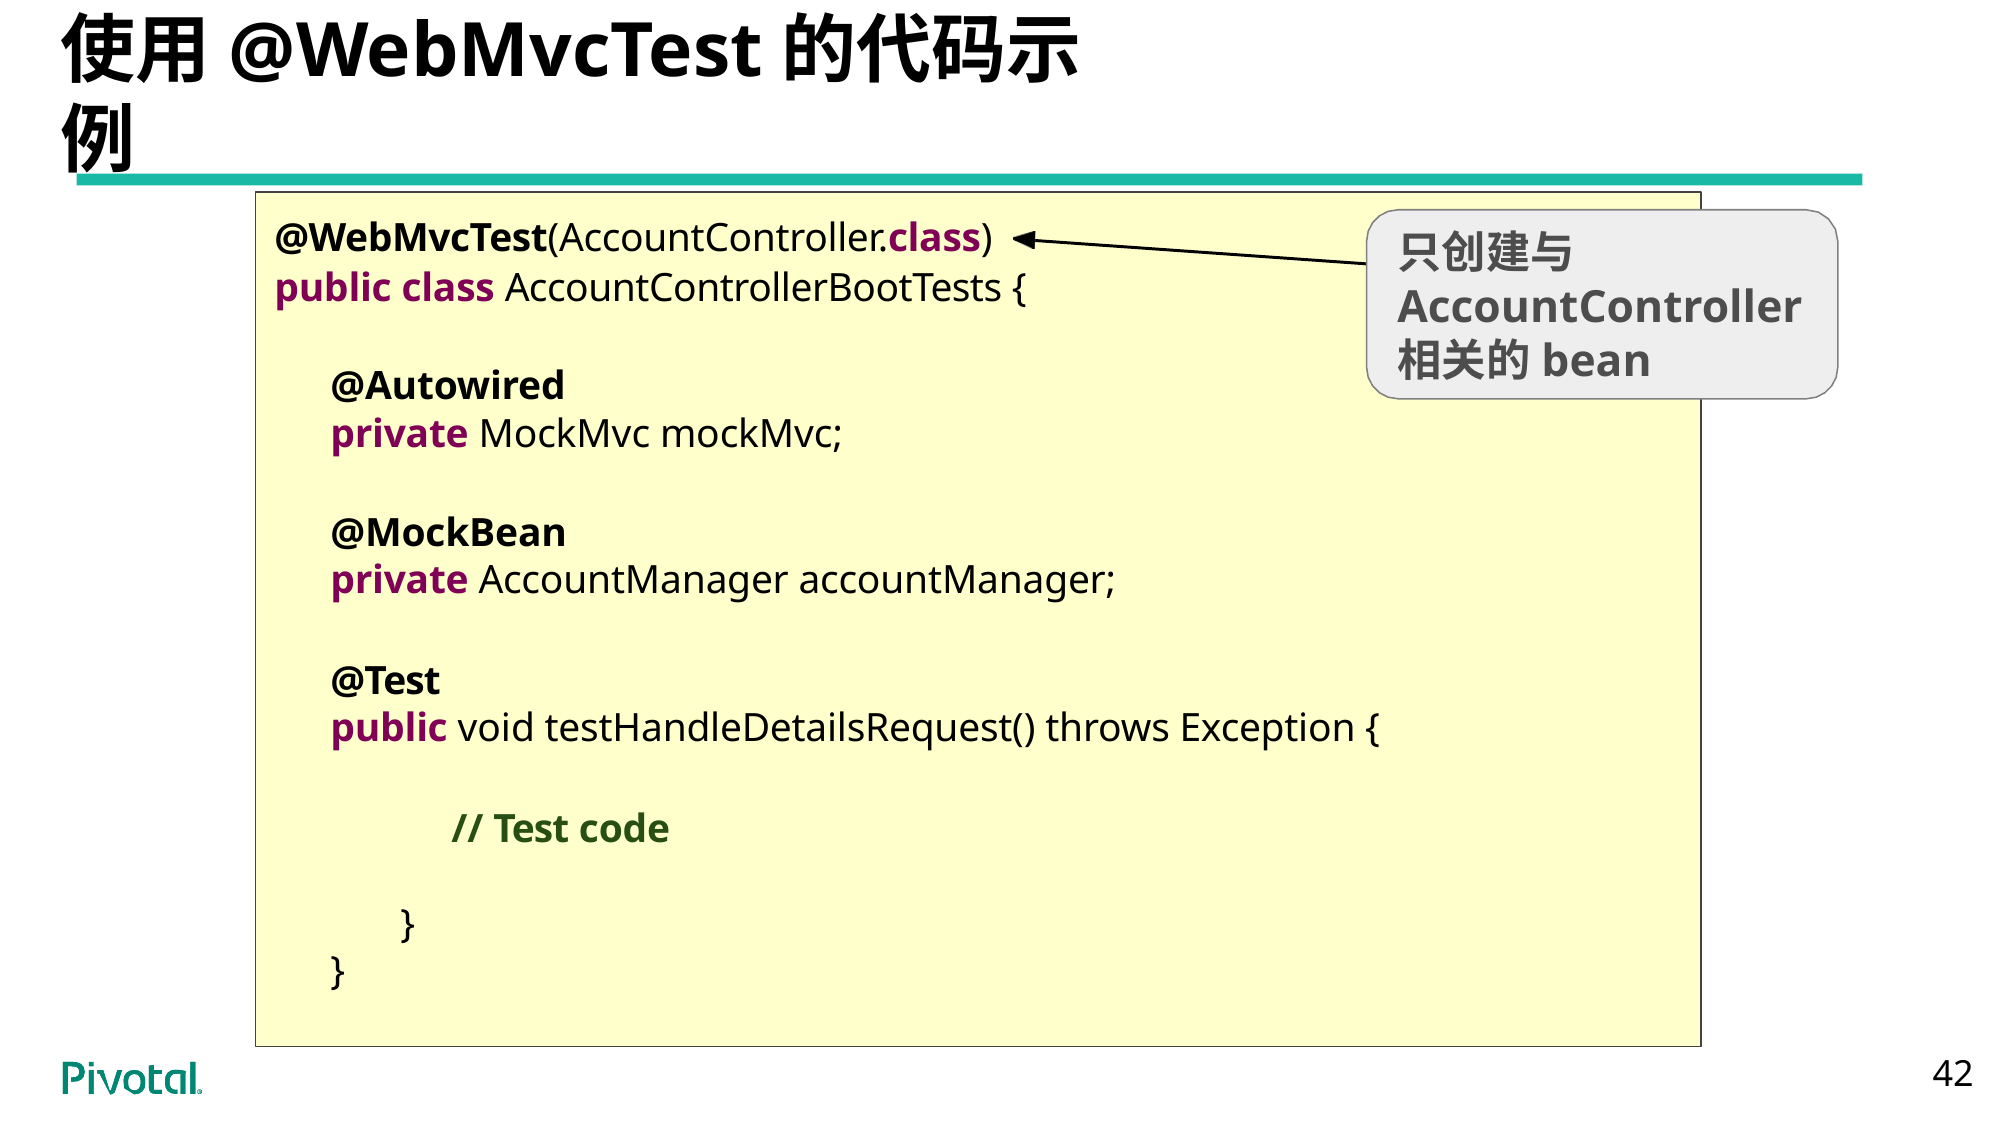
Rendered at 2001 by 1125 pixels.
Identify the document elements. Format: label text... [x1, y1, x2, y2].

text_box [255, 192, 1702, 1047]
text_box [123, 1070, 146, 1095]
text_box [1927, 1056, 1979, 1100]
text_box [62, 1061, 85, 1094]
text_box [88, 1070, 94, 1094]
text_box [1366, 209, 1838, 399]
text_box [148, 1065, 162, 1094]
text_box @WebMvcTest(AccountController.class) public class AccountControllerBootTests { @Autowired private MockMvc mockMvc; @MockBean private AccountManager accountManager; @Test public void testHandleDetailsRequest() throws Exception { // Test code } } [271, 209, 1645, 993]
title 使用@WebMvcTest的代码示例 [57, 0, 1136, 185]
text_box 只创建与AccountController相关的bean [1394, 221, 1810, 386]
text_box [97, 1070, 123, 1095]
text_box [190, 1061, 196, 1094]
text_box [1013, 231, 1036, 249]
text_box [165, 1069, 186, 1094]
